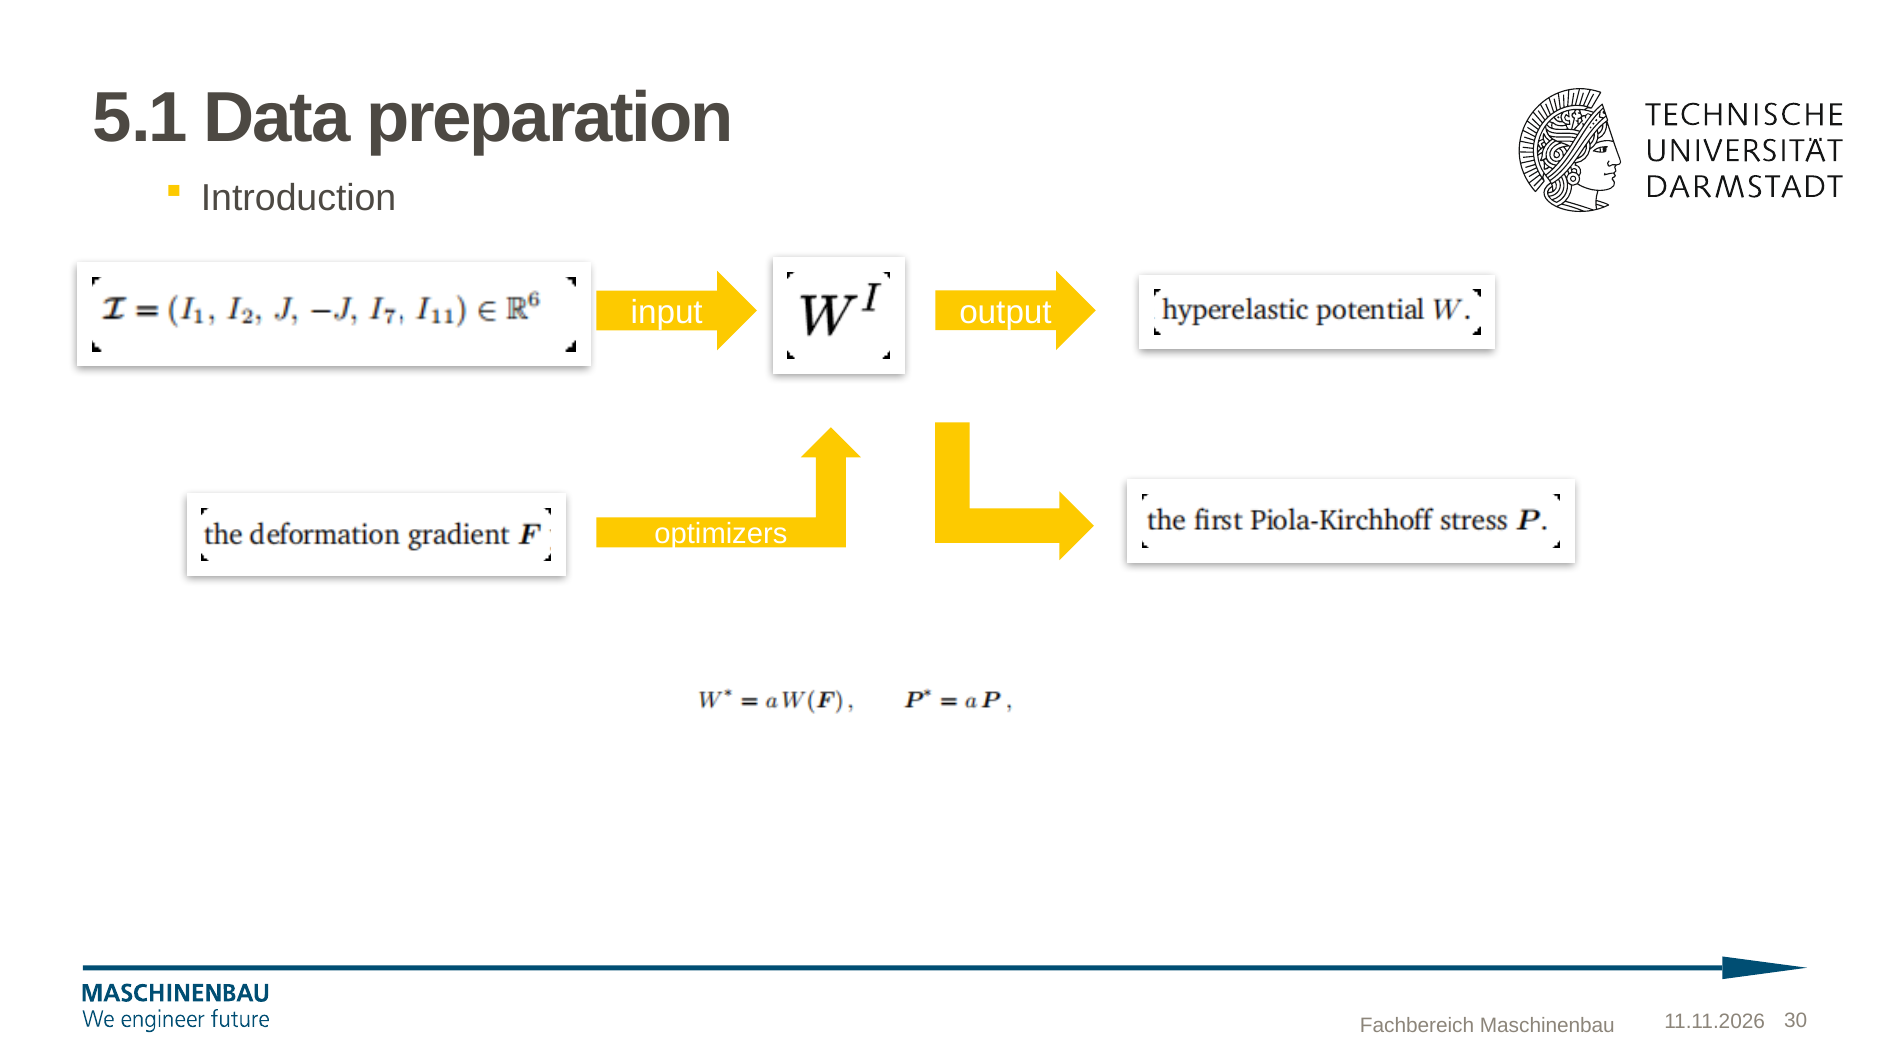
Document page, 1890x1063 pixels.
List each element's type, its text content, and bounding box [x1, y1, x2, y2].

title 5.1 Data preparation [92, 70, 1525, 225]
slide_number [1639, 973, 1790, 1033]
text_box output [934, 268, 1098, 353]
text_box optimizers [595, 425, 864, 549]
picture [787, 271, 891, 360]
footer Fachbereich Maschinenbau [288, 973, 1639, 1037]
picture [689, 673, 1028, 725]
slide_number 30 [1748, 980, 1808, 1028]
picture [201, 507, 552, 562]
text_box input [595, 268, 759, 353]
text_box Introduction [165, 172, 416, 260]
picture [1141, 493, 1561, 549]
picture [91, 276, 577, 352]
text_box [933, 421, 1096, 563]
picture [1153, 289, 1481, 335]
